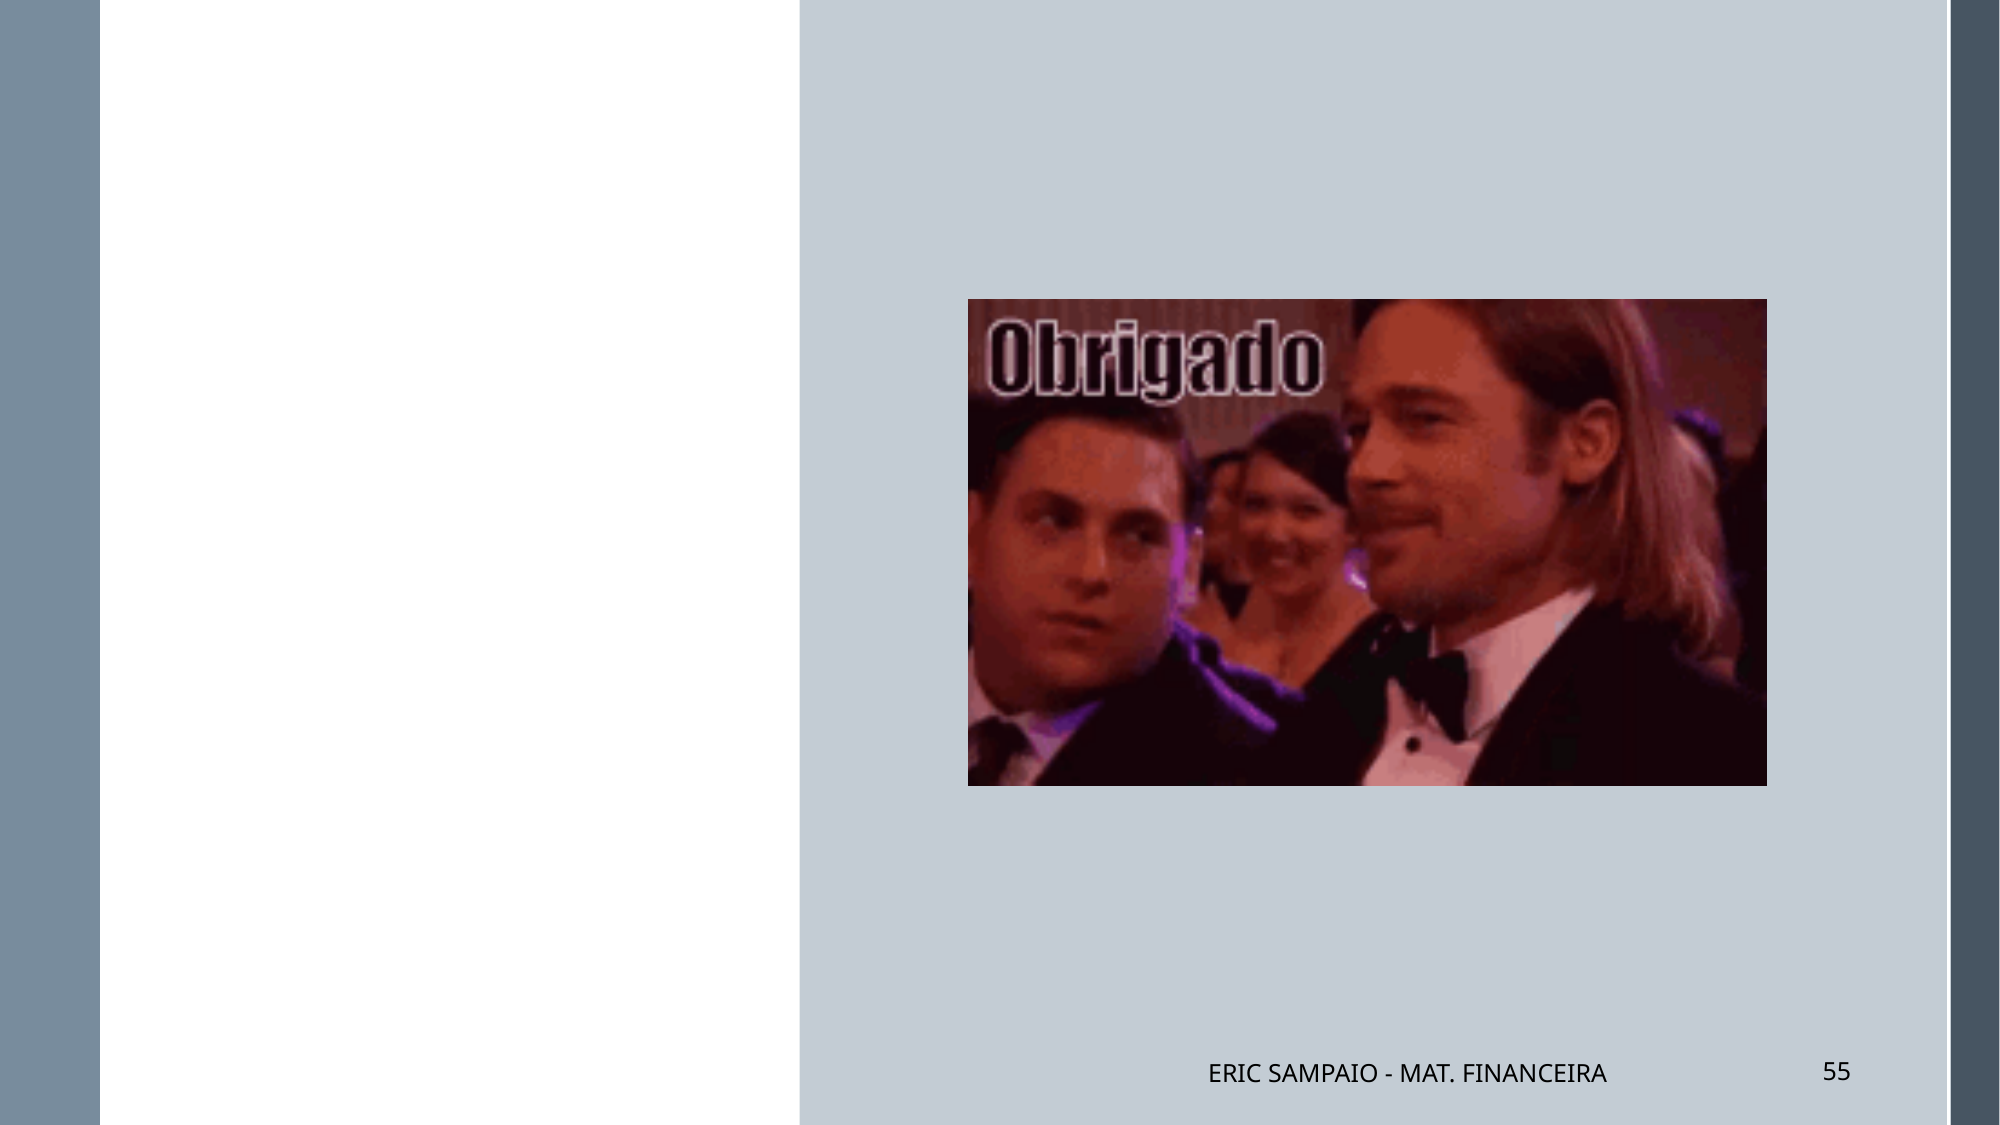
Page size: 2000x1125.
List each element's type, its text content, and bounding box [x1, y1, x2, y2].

footer Eric Sampaio - Mat. Financeira [1082, 1042, 1734, 1103]
picture [968, 299, 1767, 786]
slide_number 55 [1766, 1042, 1867, 1103]
